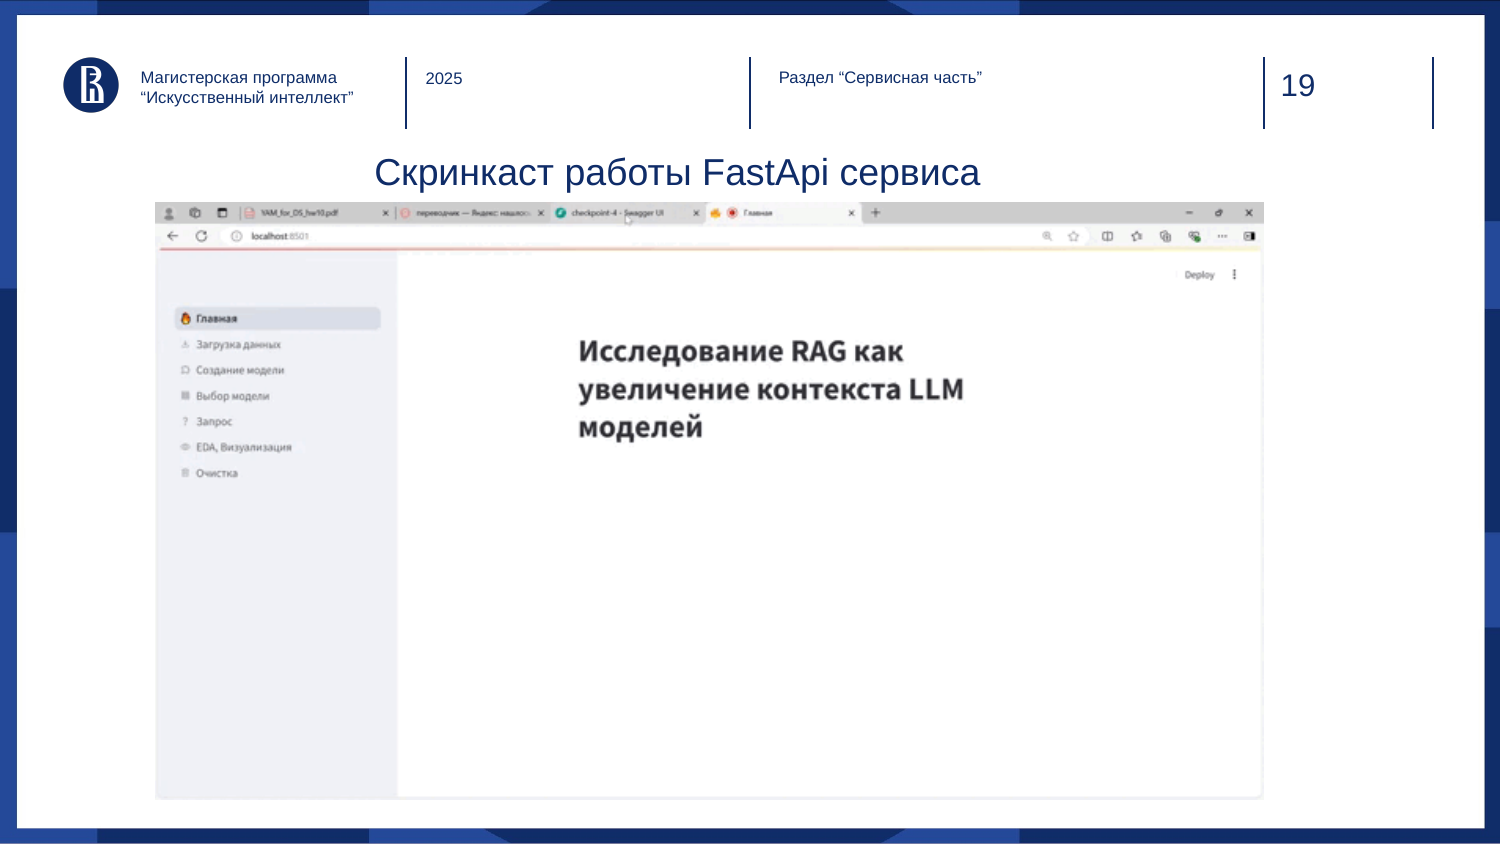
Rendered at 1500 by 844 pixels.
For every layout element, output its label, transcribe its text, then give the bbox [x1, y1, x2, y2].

title Скринкаст работы FastApi сервиса [374, 147, 1127, 201]
list Раздел “Сервисная часть” [778, 66, 1013, 118]
picture [0, 0, 1500, 844]
list 2025 [425, 67, 681, 118]
list Магистерская программа “Искусственный интеллект” [140, 66, 375, 118]
